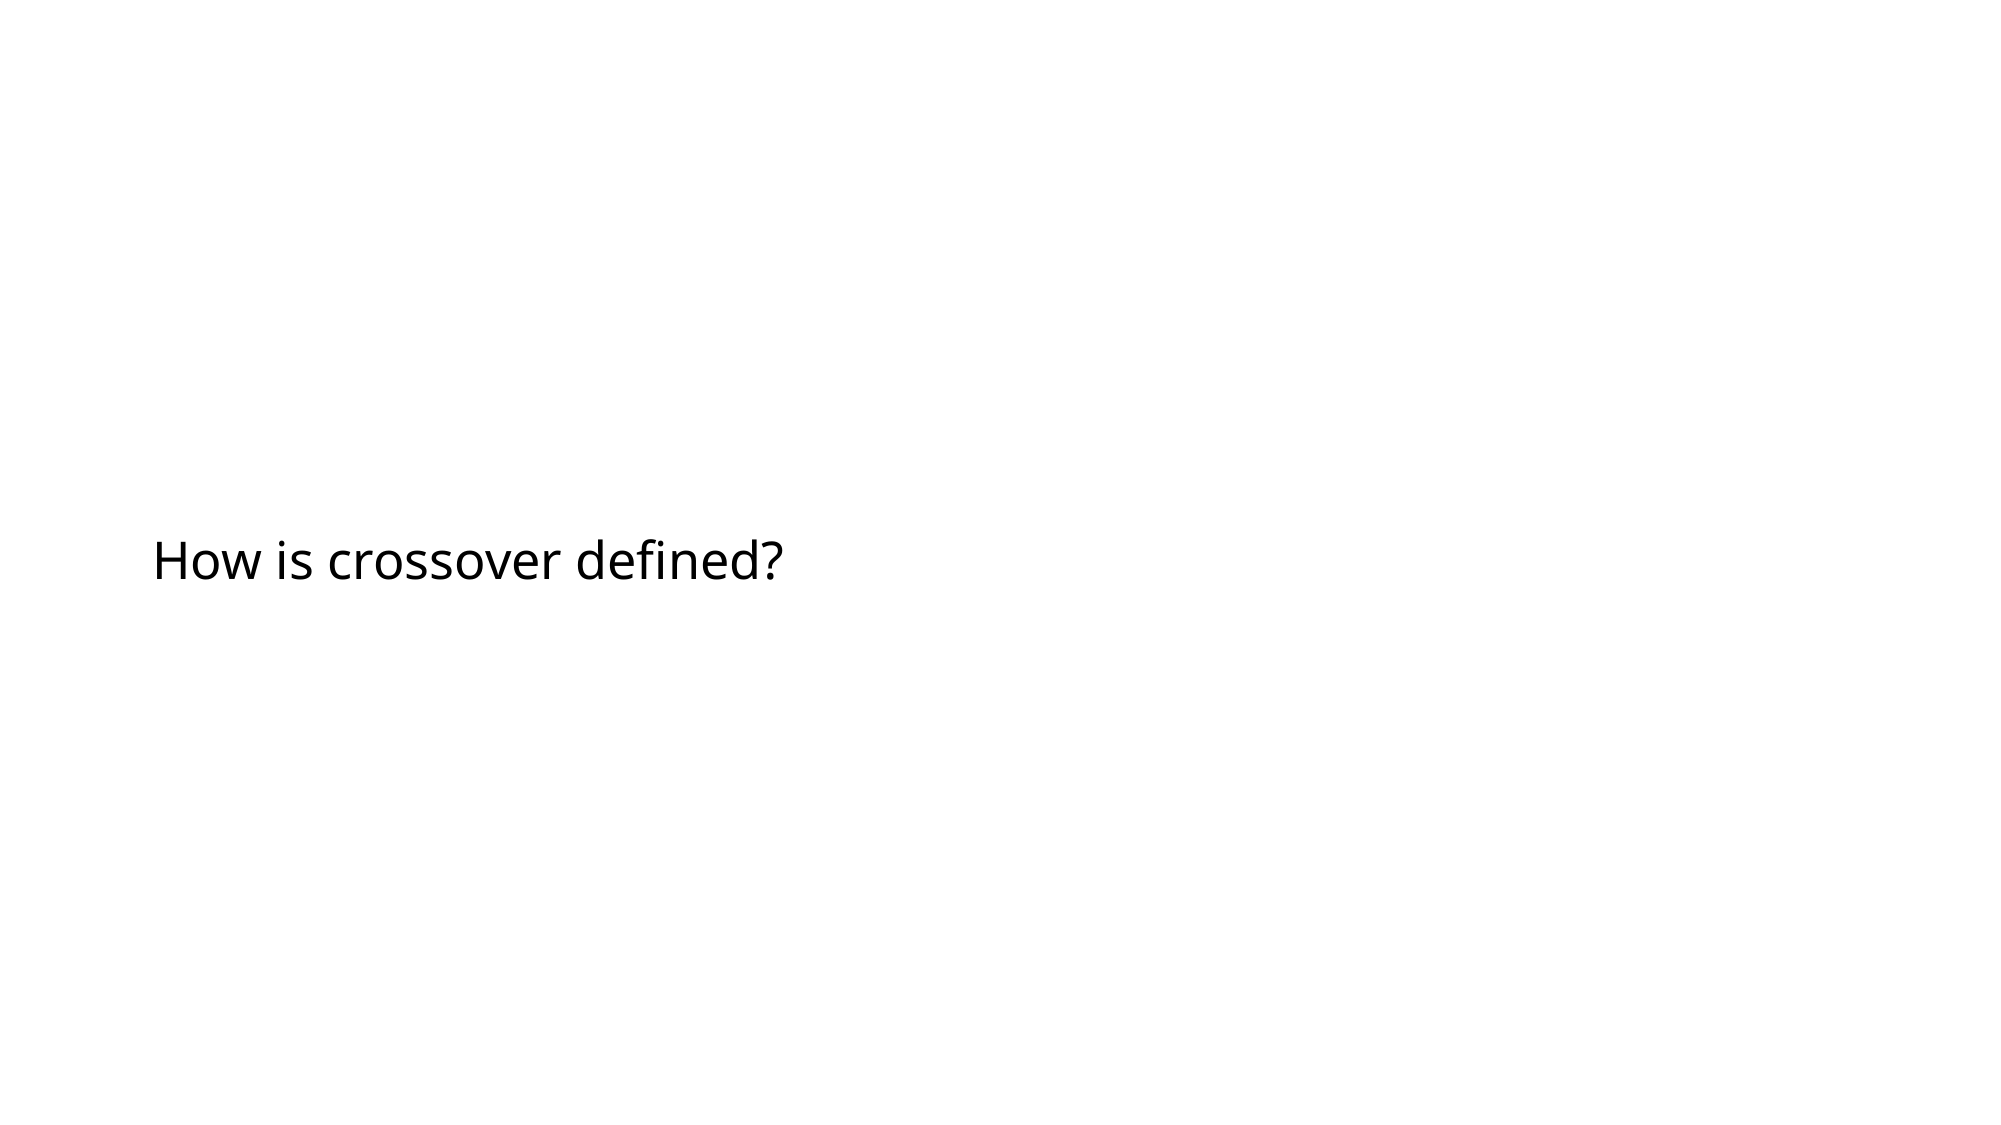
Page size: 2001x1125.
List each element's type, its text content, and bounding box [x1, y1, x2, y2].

title How is crossover defined? [137, 453, 1863, 672]
